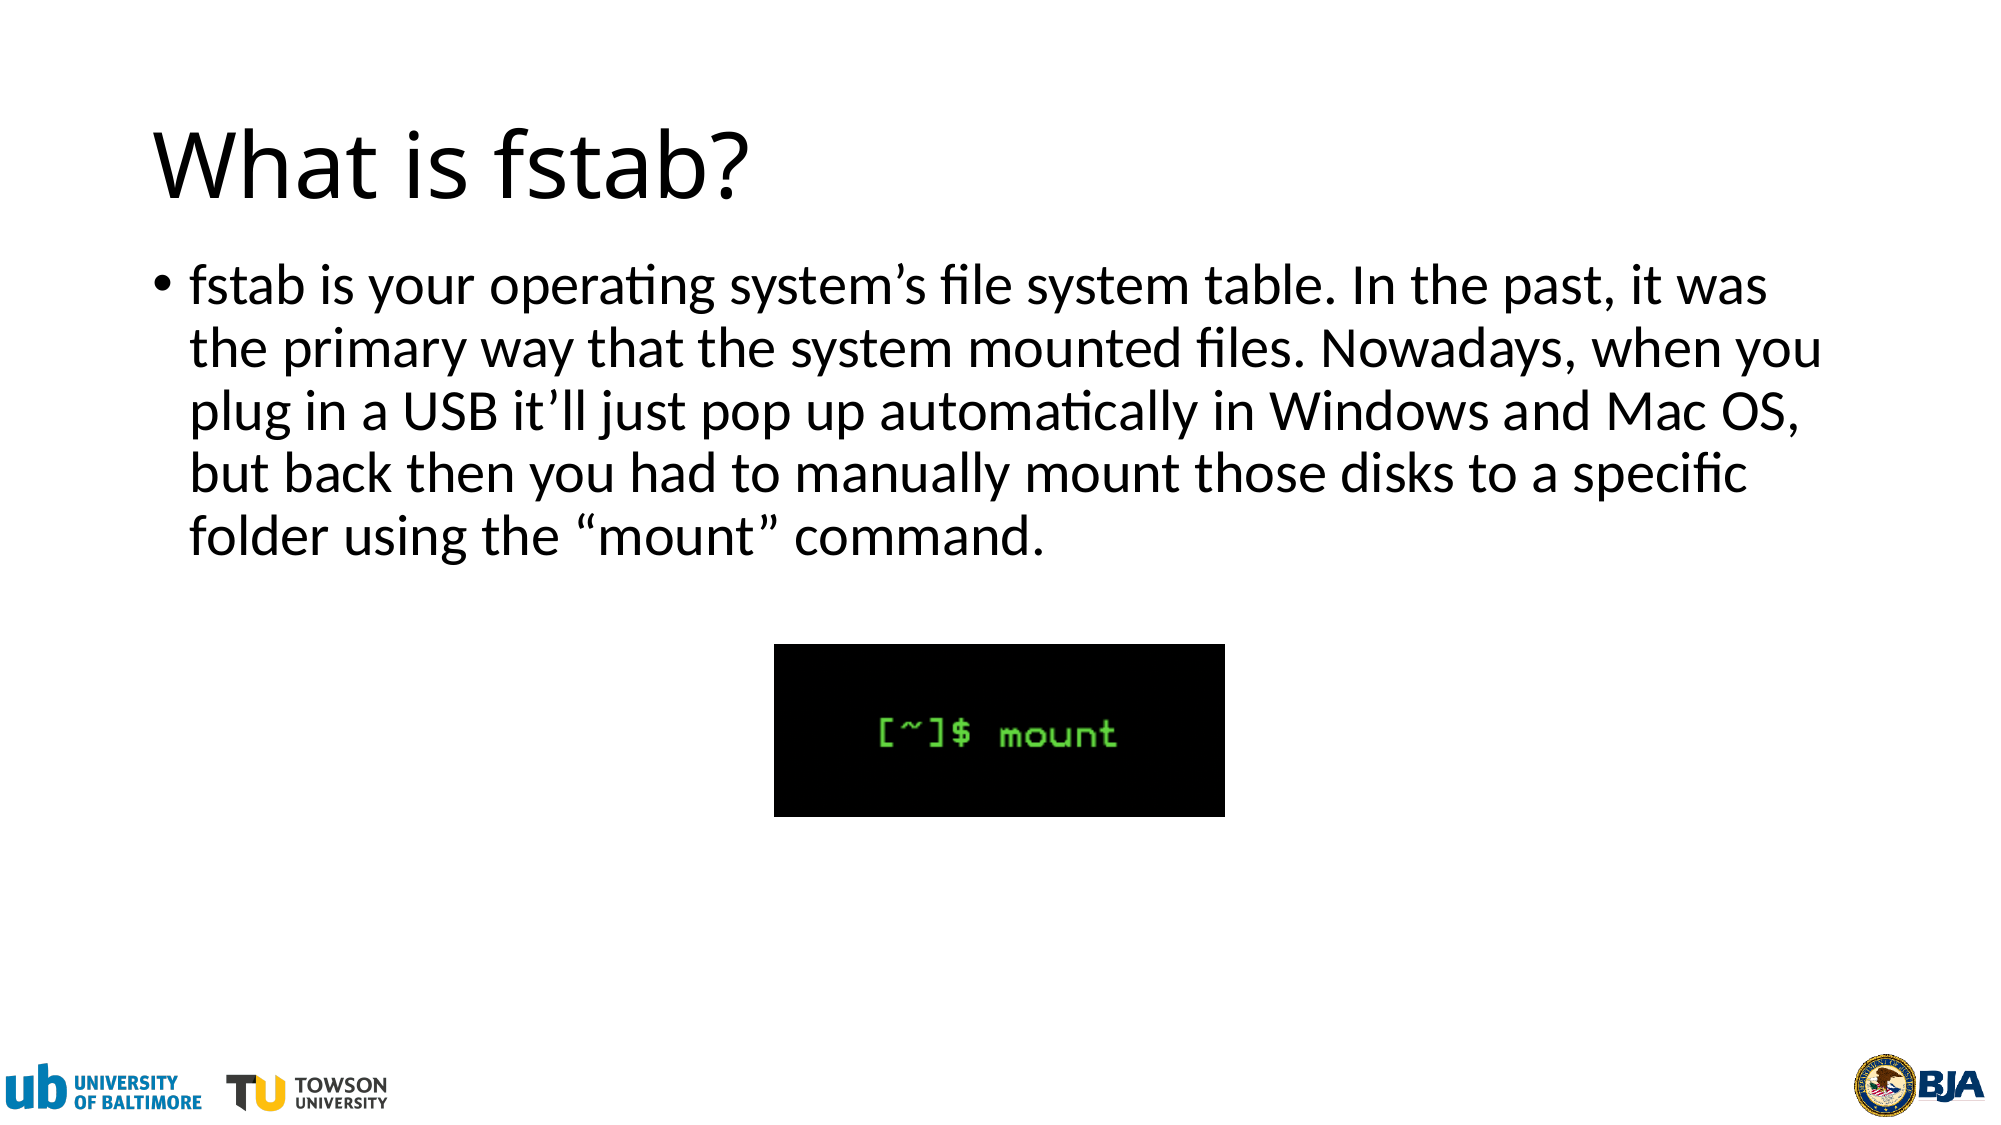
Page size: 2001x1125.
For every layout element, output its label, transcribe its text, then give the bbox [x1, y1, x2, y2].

picture [774, 644, 1225, 817]
picture [1854, 1054, 1986, 1117]
picture [0, 1031, 407, 1125]
title What is fstab? [137, 59, 1863, 246]
list fstab is your operating system’s file system table. In the past, it was the primary way that the system mounted files. Nowadays, when you plug in a USB it’ll just pop up automatically in Windows and Mac OS, but back then you had to manually mount those disks to a specific folder using the “mount” command. [137, 246, 1863, 1014]
